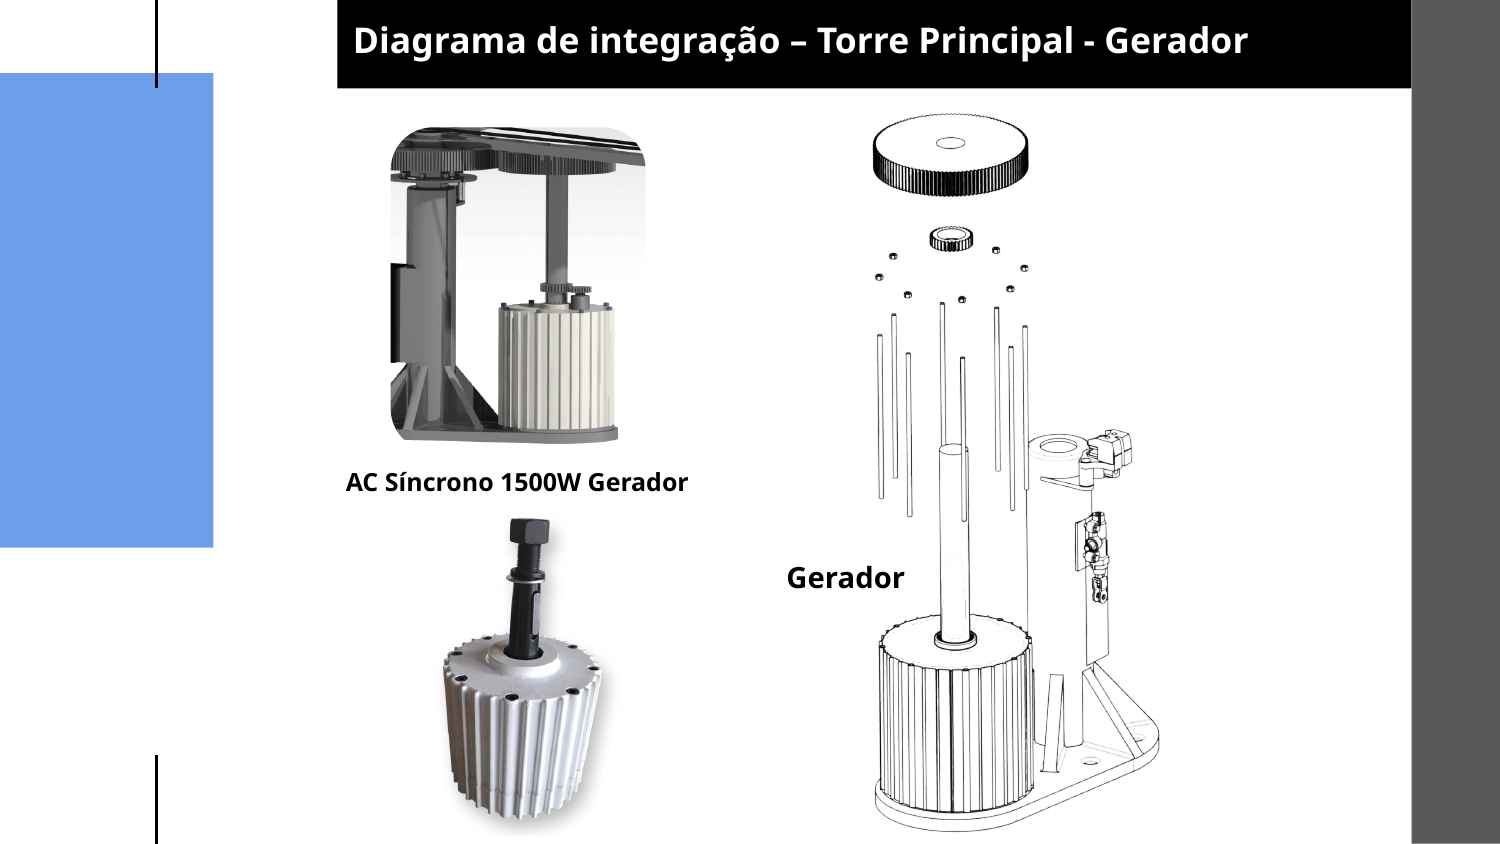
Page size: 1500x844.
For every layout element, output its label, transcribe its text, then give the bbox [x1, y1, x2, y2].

title Diagrama de integração – Torre Principal - Gerador [337, 0, 1348, 78]
picture [697, 77, 1246, 844]
picture [390, 127, 646, 452]
text_box AC Síncrono 1500W Gerador [330, 451, 692, 511]
picture [417, 500, 640, 836]
